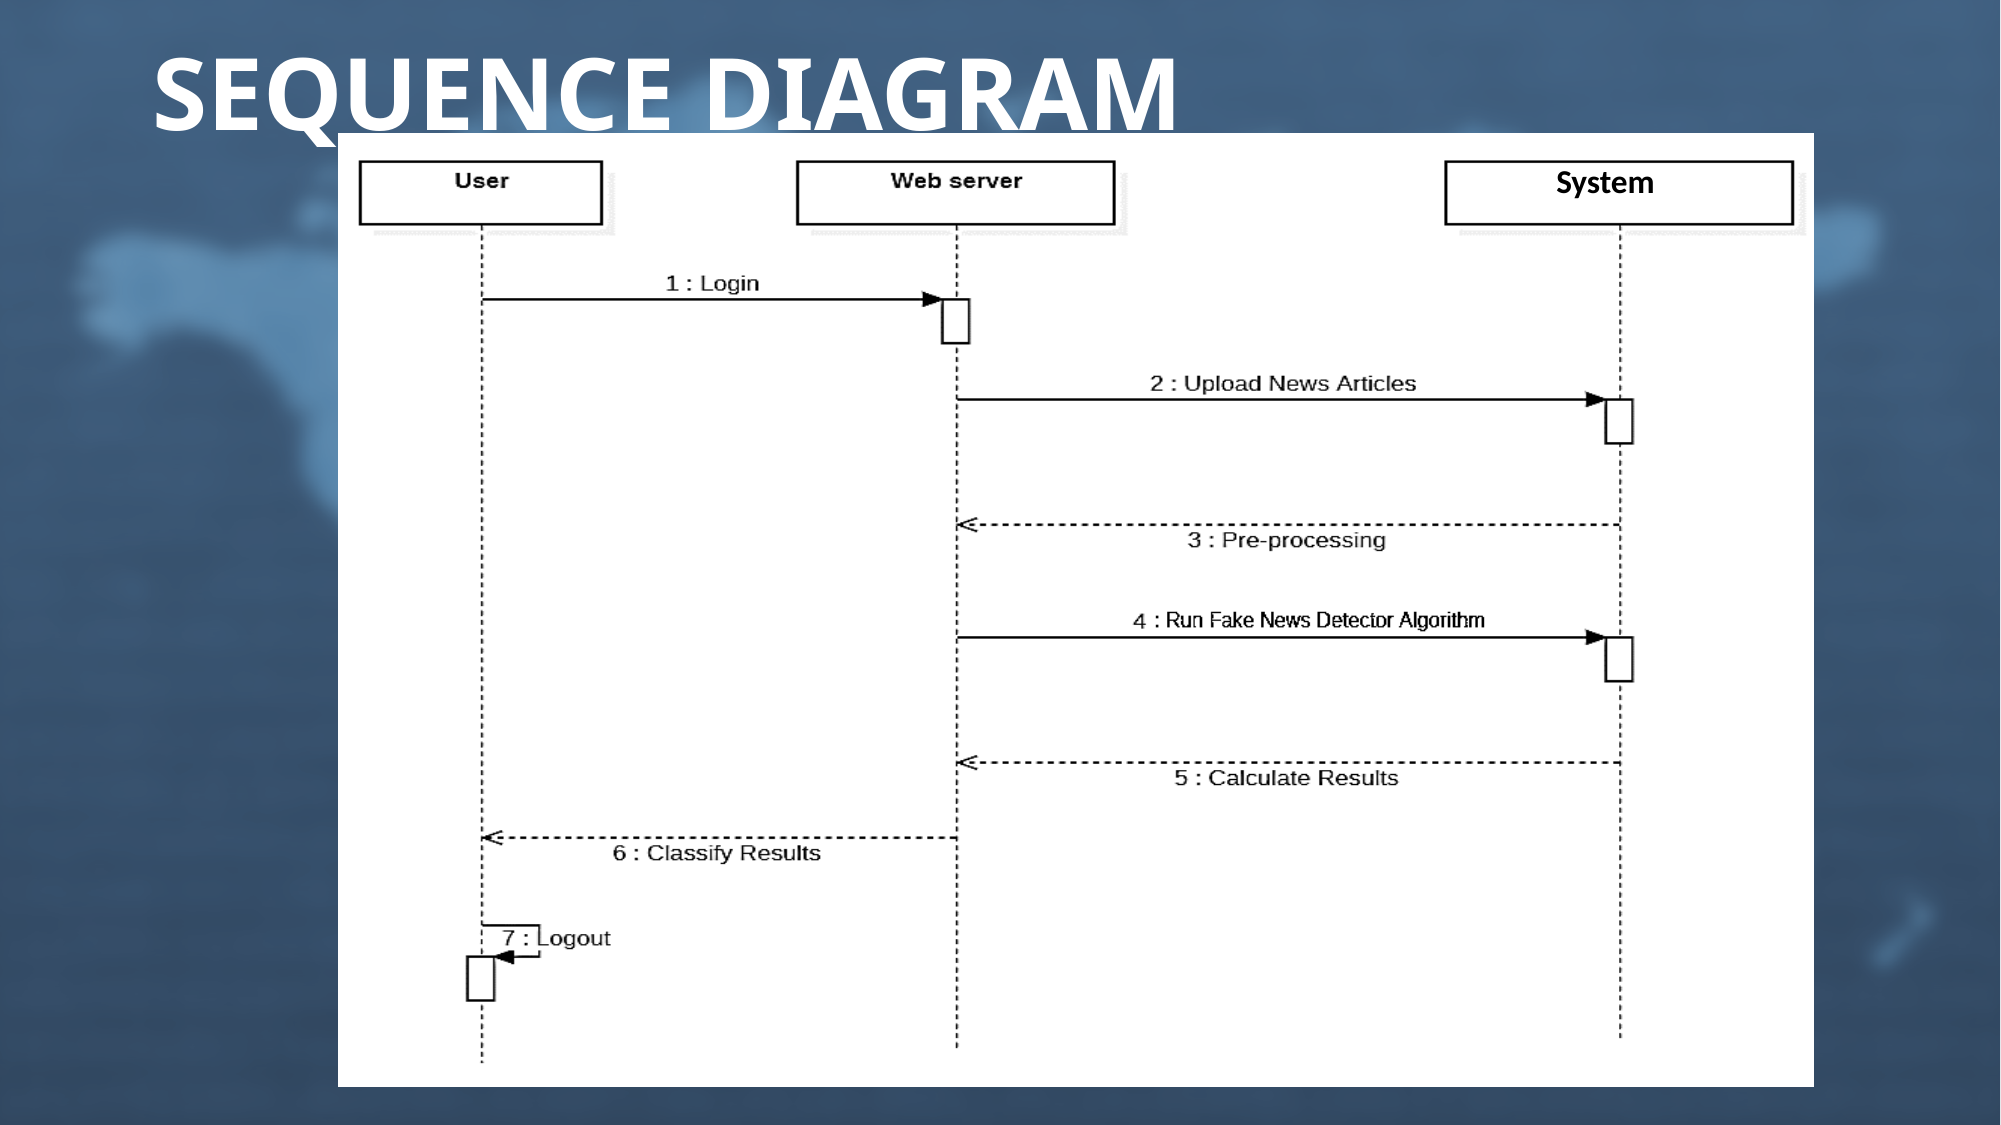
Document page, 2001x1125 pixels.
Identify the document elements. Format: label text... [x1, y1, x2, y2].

picture [0, 0, 2001, 1125]
text_box SEQUENCE DIAGRAM [137, 0, 1863, 196]
